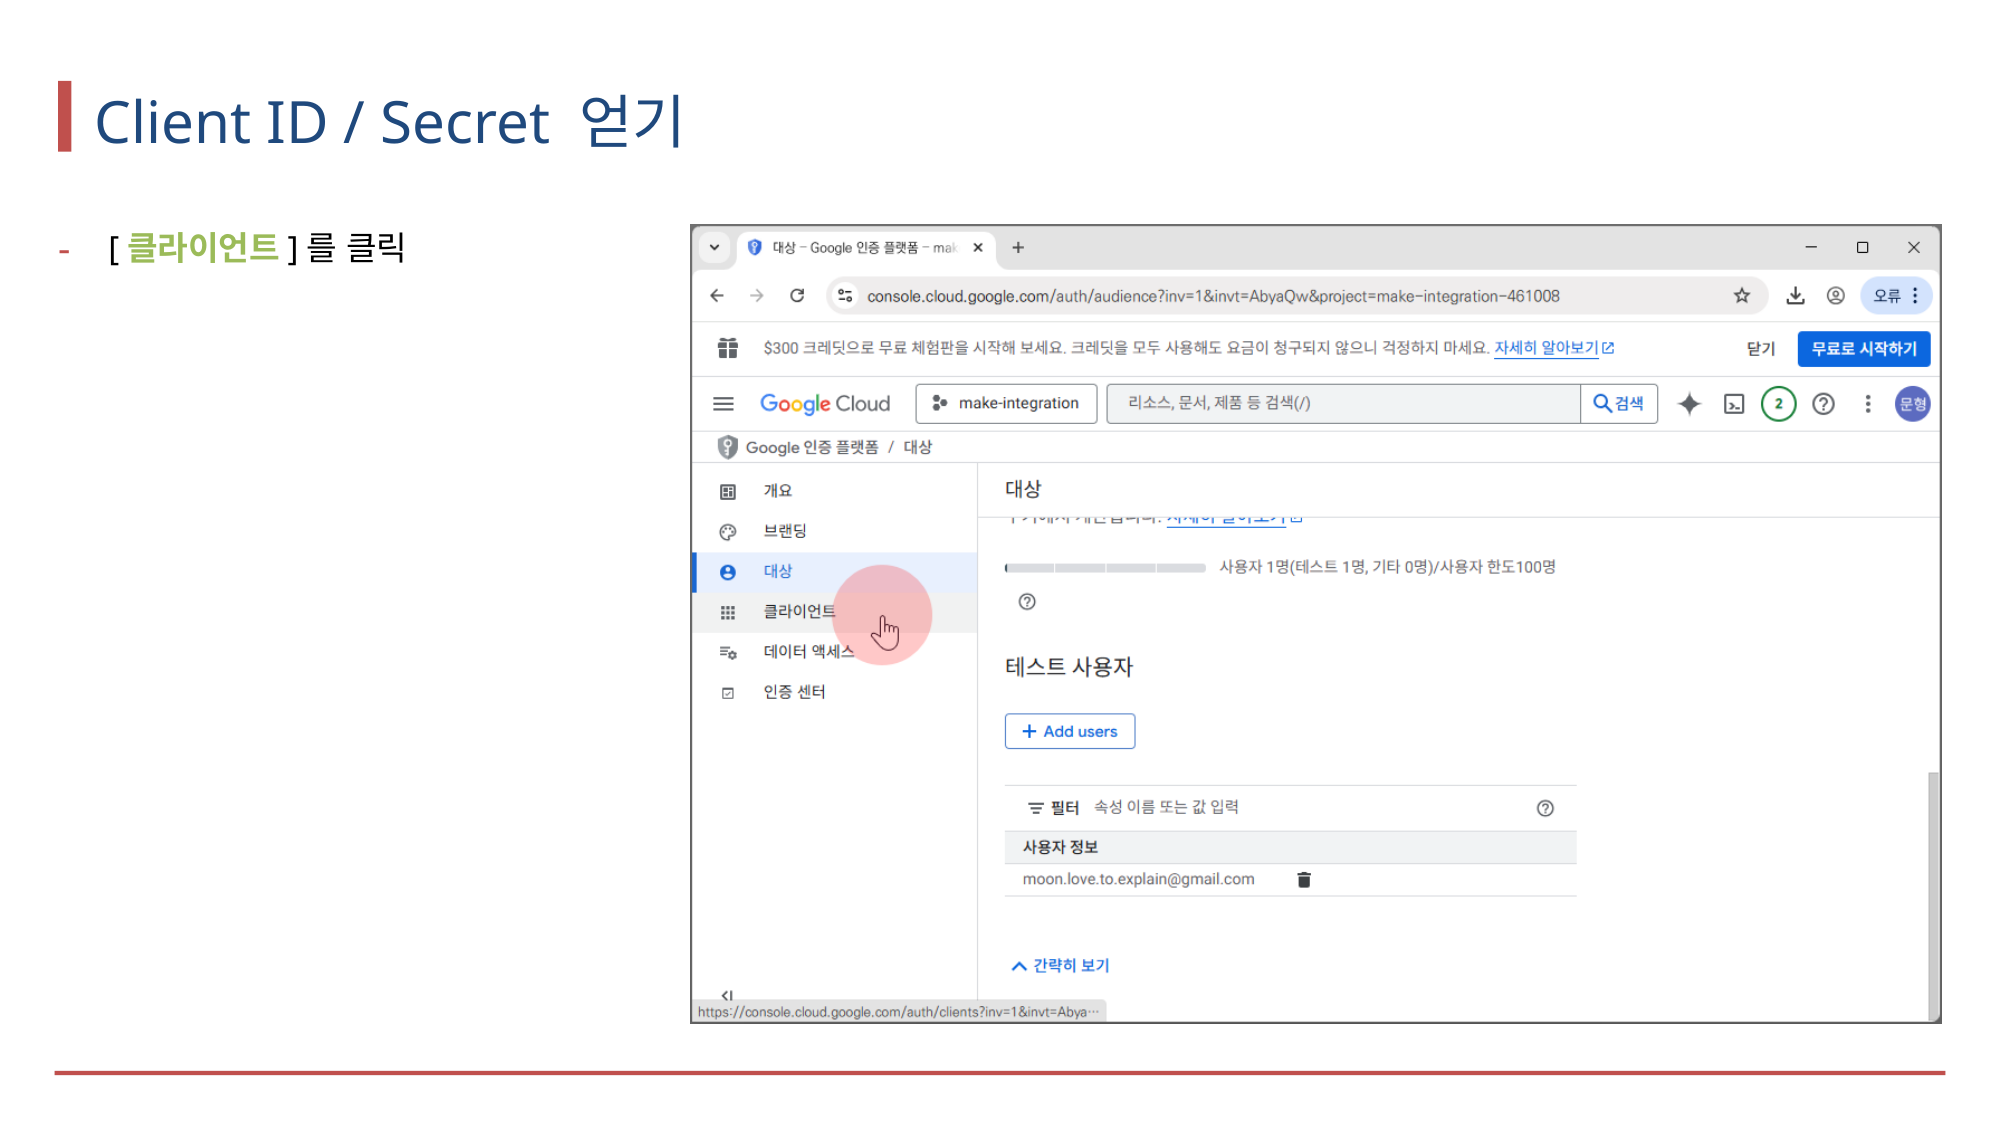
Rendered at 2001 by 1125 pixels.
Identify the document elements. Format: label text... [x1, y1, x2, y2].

picture [690, 224, 1942, 1025]
title Client ID / Secret 얻기 [79, 67, 1942, 165]
list [클라이언트]를 클릭 [58, 219, 676, 1030]
